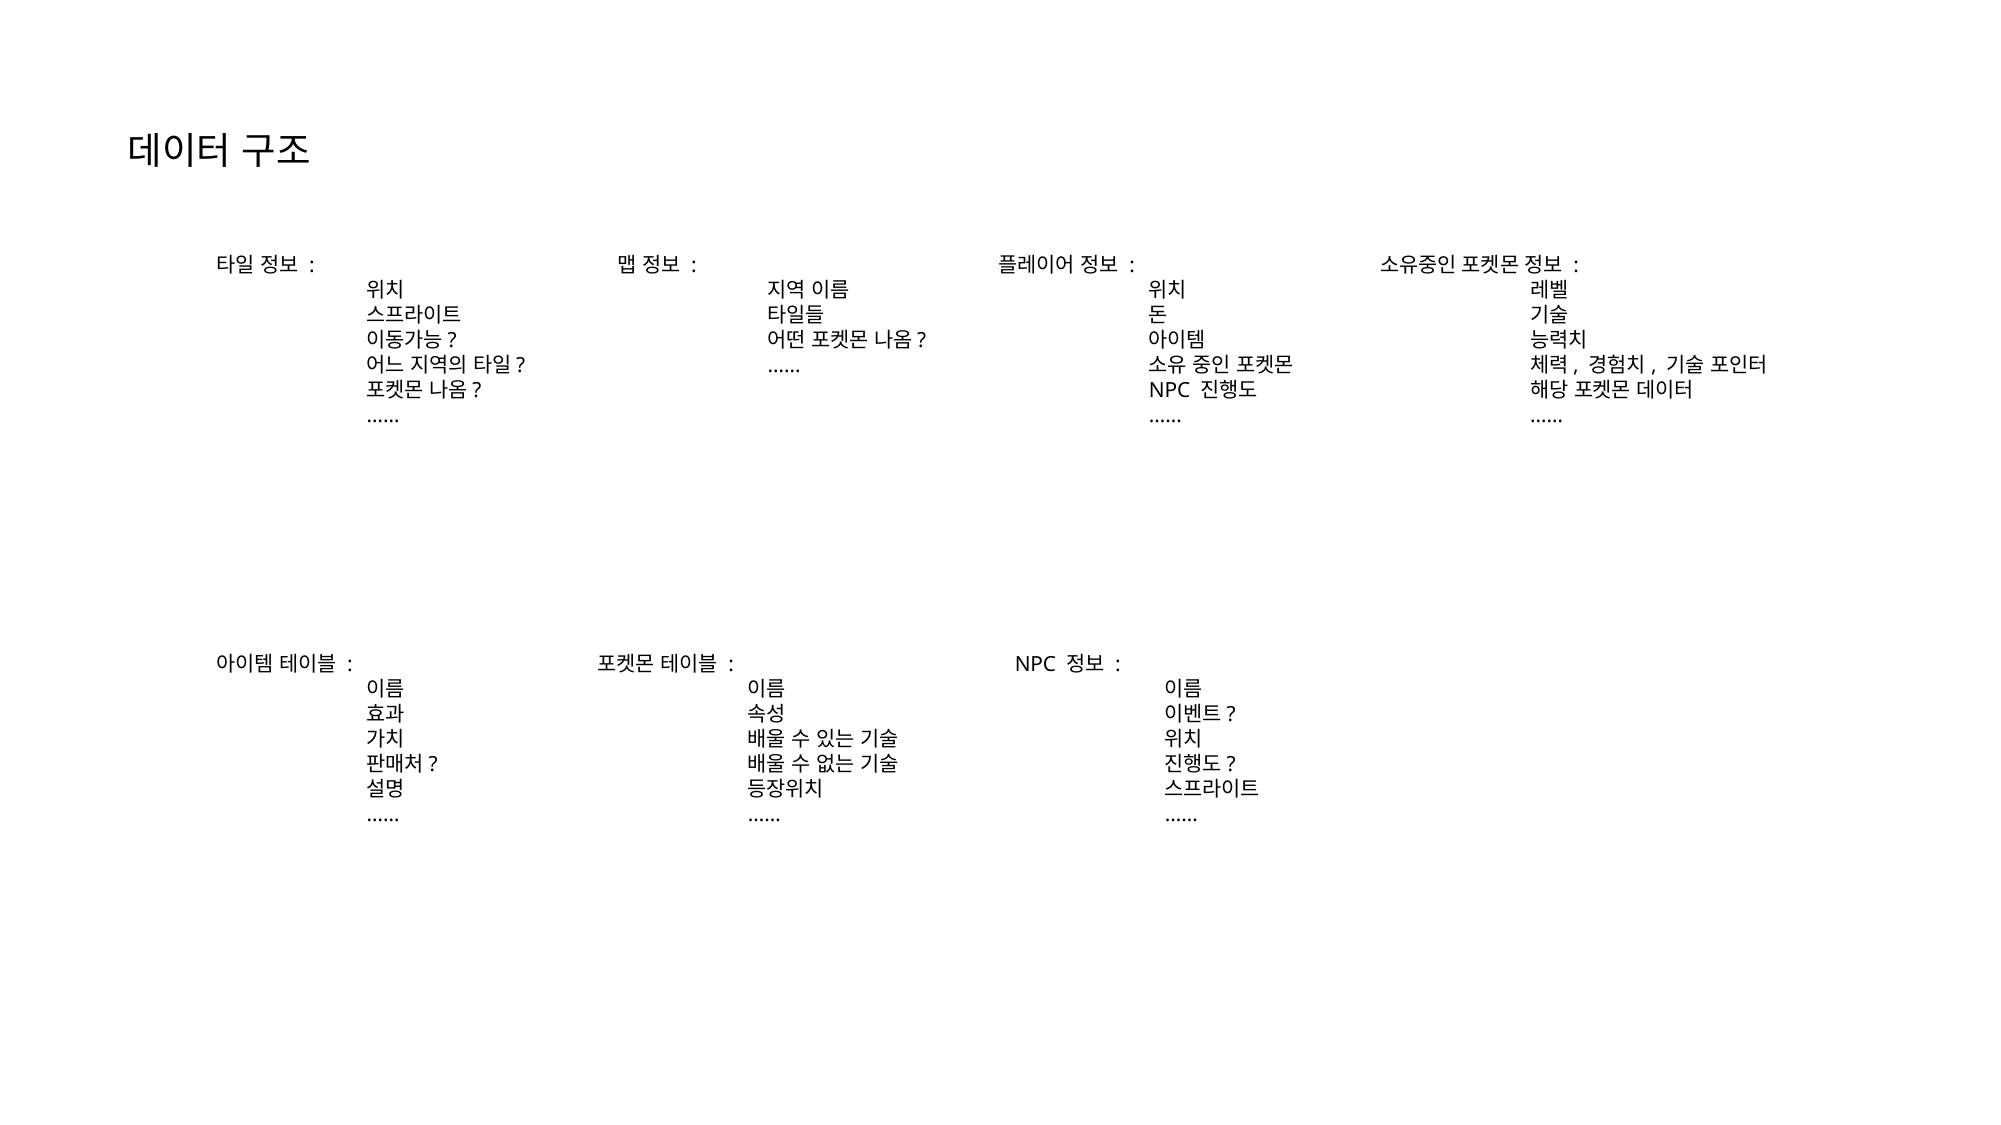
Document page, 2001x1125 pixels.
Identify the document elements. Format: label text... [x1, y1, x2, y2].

text_box 아이템 테이블 : 이름 효과 가치 판매처? 설명 …… [201, 643, 583, 878]
text_box 플레이어 정보 : 위치 돈 아이템 소유 중인 포켓몬 NPC 진행도 …… [984, 244, 1365, 480]
text_box 맵 정보 : 지역 이름 타일들 어떤 포켓몬 나옴? …… [602, 244, 984, 430]
text_box 데이터 구조 [112, 119, 1113, 180]
text_box 타일 정보 : 위치 스프라이트 이동가능? 어느 지역의 타일? 포켓몬 나옴? …… [201, 244, 583, 480]
text_box 소유중인 포켓몬 정보 : 레벨 기술 능력치 체력, 경험치, 기술 포인터 해당 포켓몬 데이터 …… [1365, 244, 1799, 480]
text_box NPC 정보 : 이름 이벤트? 위치 진행도? 스프라이트 …… [999, 643, 1433, 878]
text_box 포켓몬 테이블 : 이름 속성 배울 수 있는 기술 배울 수 없는 기술 등장위치 …… [583, 643, 965, 878]
